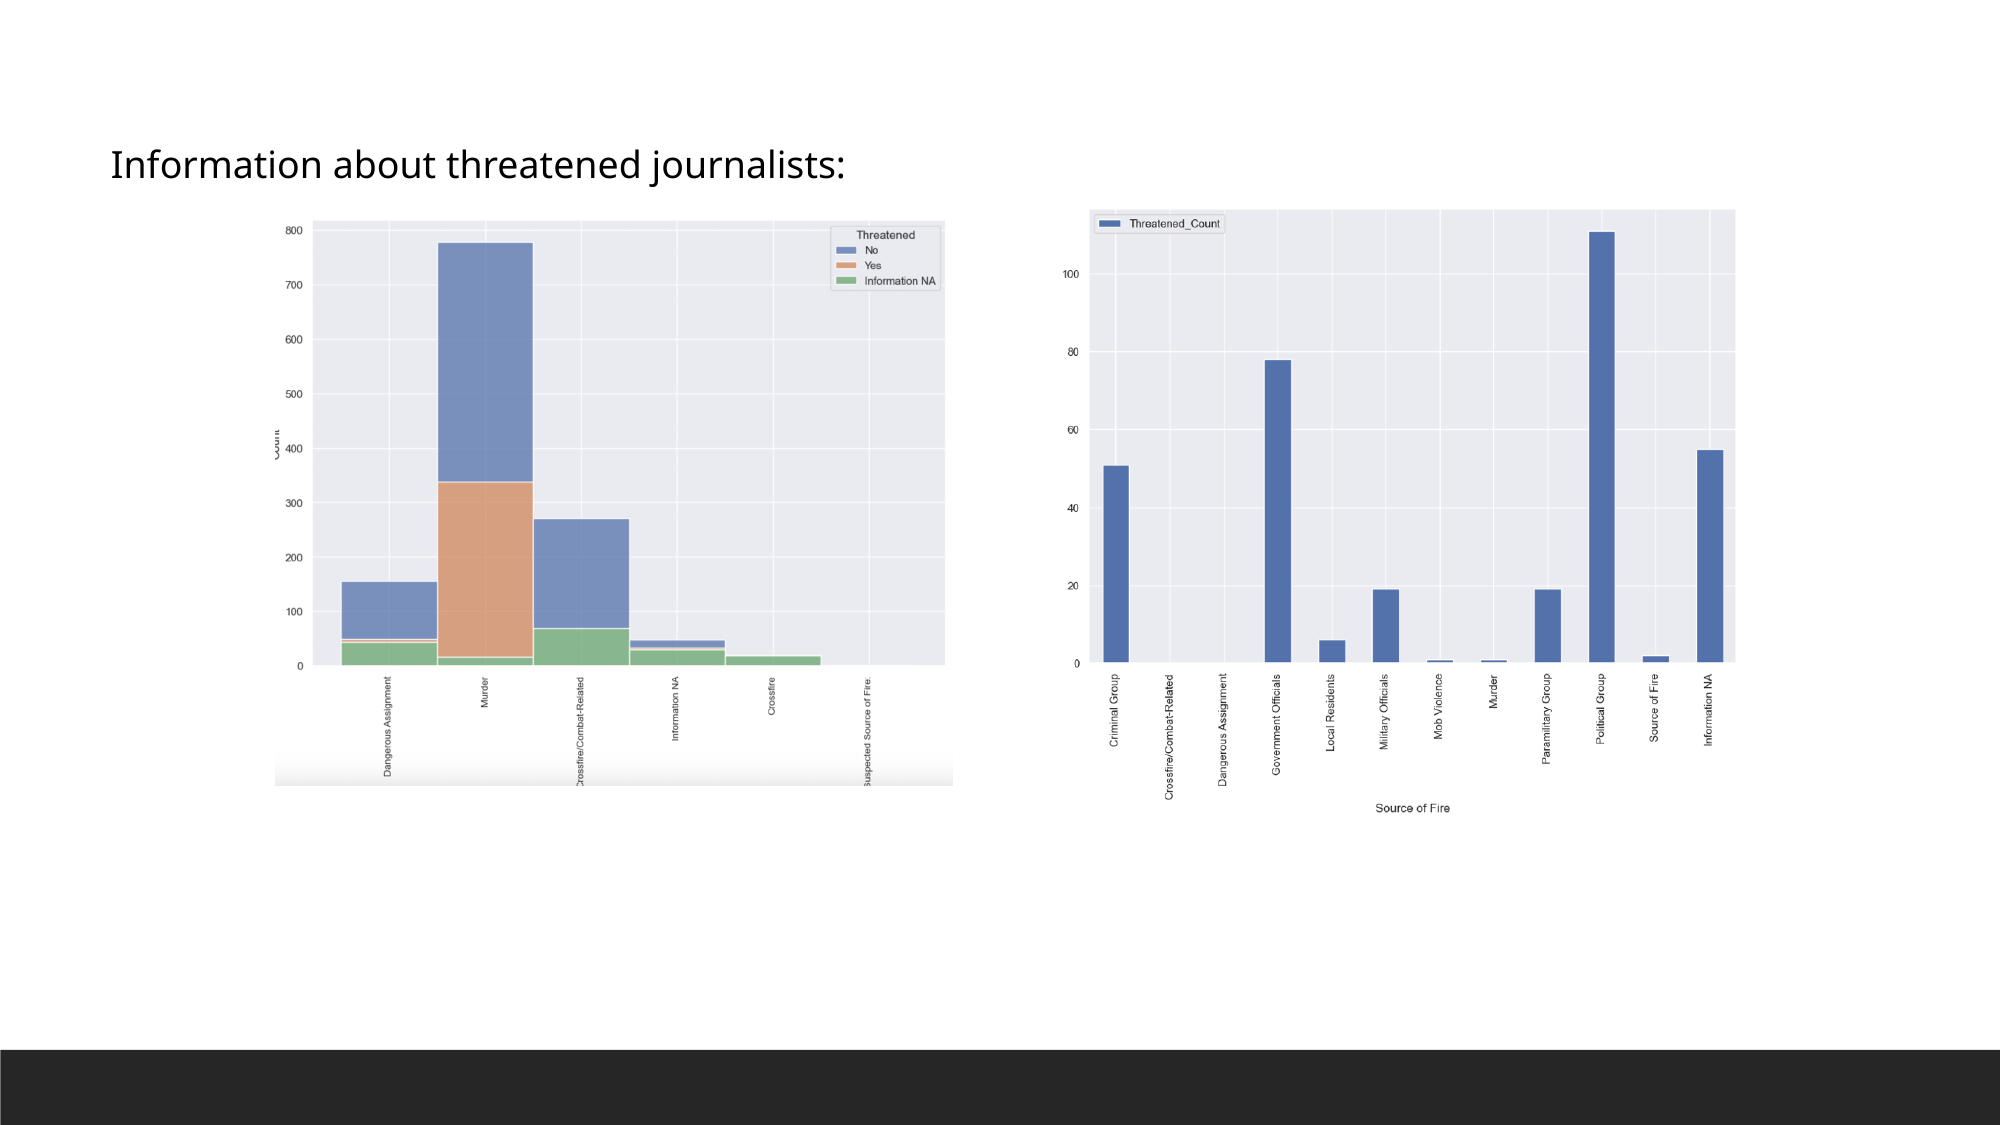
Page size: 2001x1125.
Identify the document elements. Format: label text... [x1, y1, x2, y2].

picture [275, 217, 954, 787]
picture [1046, 198, 1754, 831]
text_box Information about threatened journalists: [96, 133, 862, 194]
